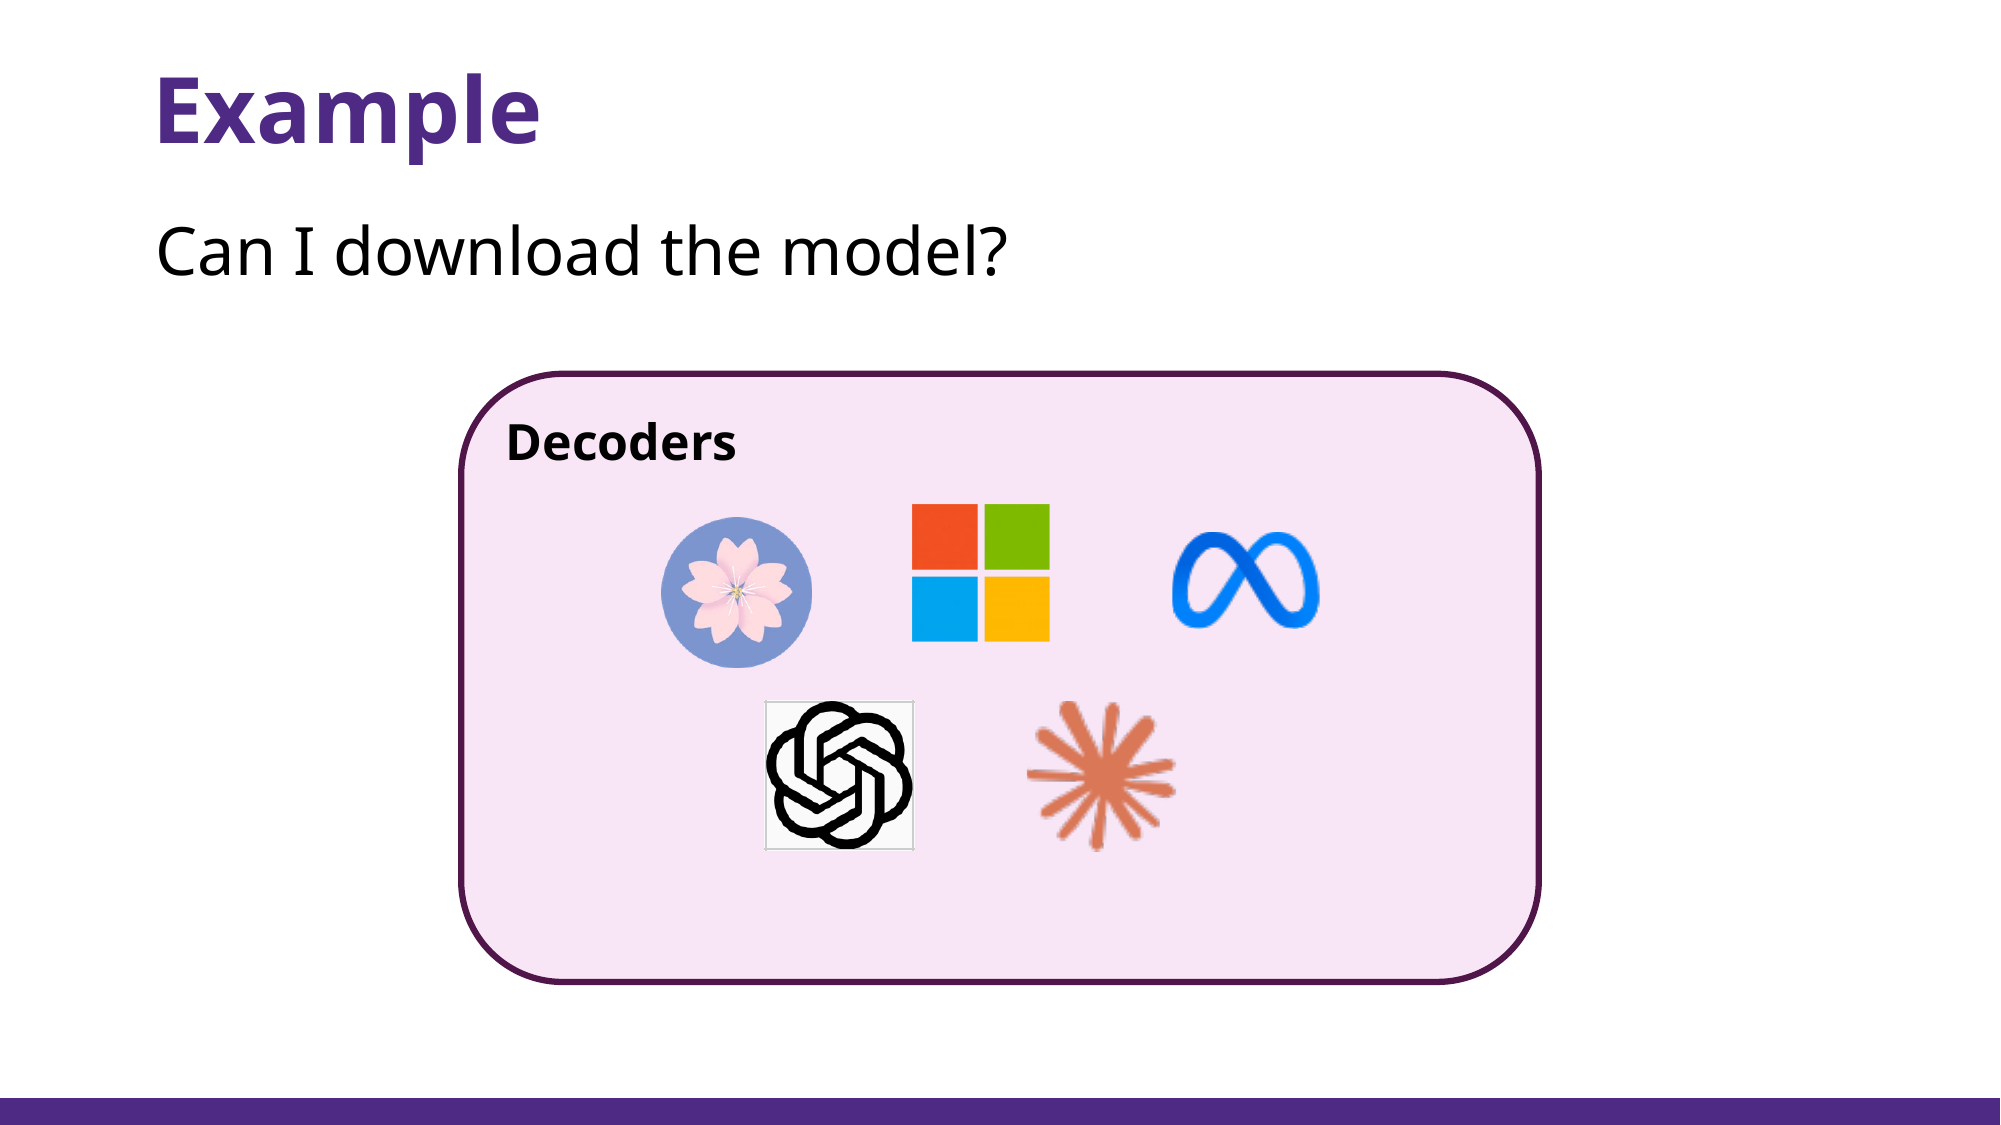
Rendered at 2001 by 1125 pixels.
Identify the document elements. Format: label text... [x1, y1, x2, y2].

picture [1026, 700, 1178, 852]
picture [904, 496, 1056, 648]
title Example [137, 39, 1863, 188]
text_box Decoders [459, 372, 1541, 984]
picture [660, 517, 812, 669]
picture [1171, 531, 1323, 629]
text_box Can I download the model? [140, 201, 1444, 297]
picture [763, 700, 915, 852]
